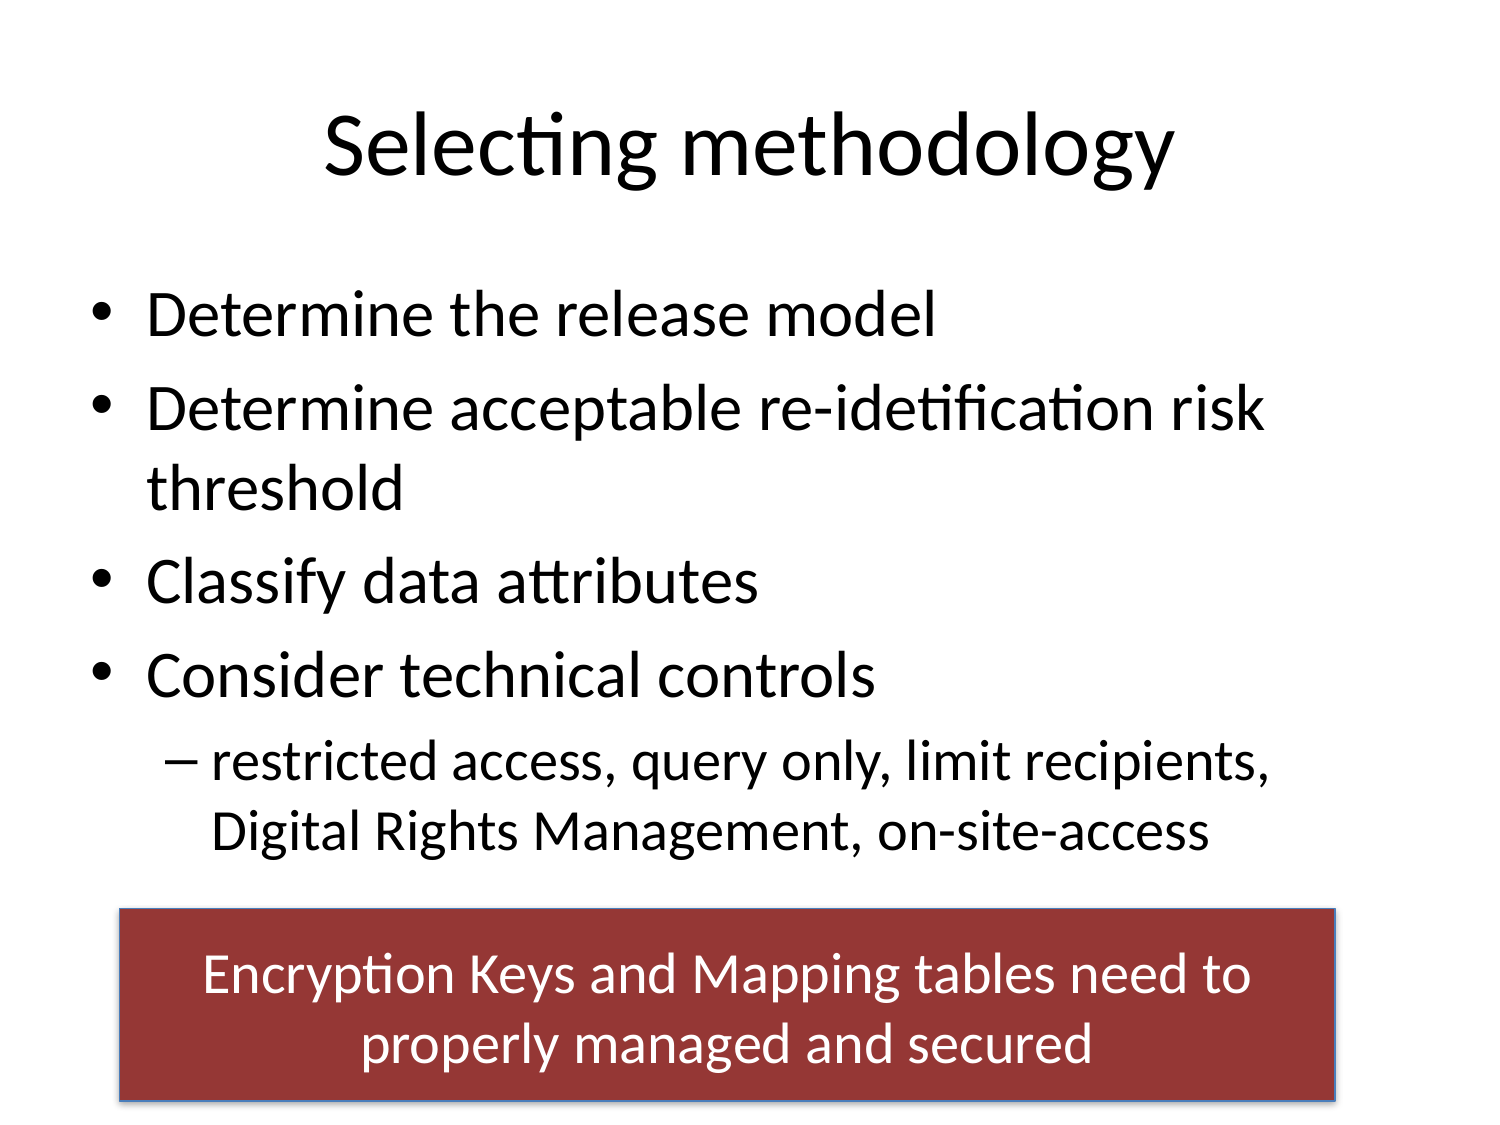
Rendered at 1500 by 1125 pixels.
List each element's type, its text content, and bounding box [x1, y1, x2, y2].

title Selecting methodology [75, 45, 1425, 233]
list Determine the release model Determine acceptable re-idetification risk threshold Classify data attributes Consider technical controls restricted access, query only, limit recipients, Digital Rights Management, on-site-access [75, 262, 1425, 1005]
text_box Encryption Keys and Mapping tables need to properly managed and secured [119, 908, 1336, 1102]
